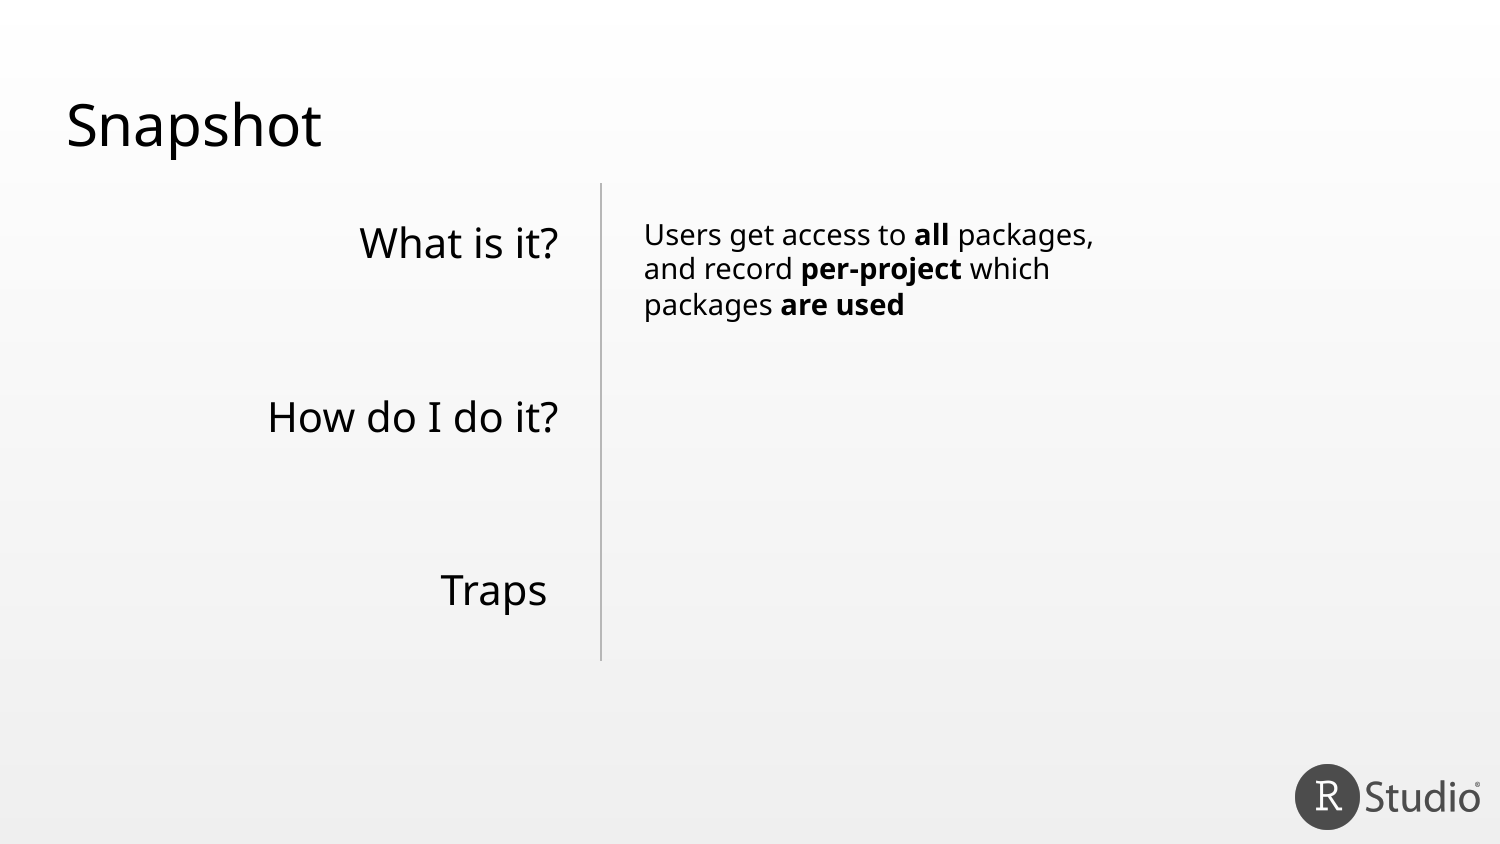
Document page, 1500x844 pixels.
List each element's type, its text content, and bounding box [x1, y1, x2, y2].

text_box Users get access to all packages, and record per-project which packages are used [628, 200, 1116, 319]
title Snapshot [51, 72, 1449, 167]
text_box What is it? [118, 202, 574, 274]
text_box How do I do it? [118, 375, 574, 447]
picture [1295, 764, 1480, 830]
text_box Traps [108, 548, 563, 620]
